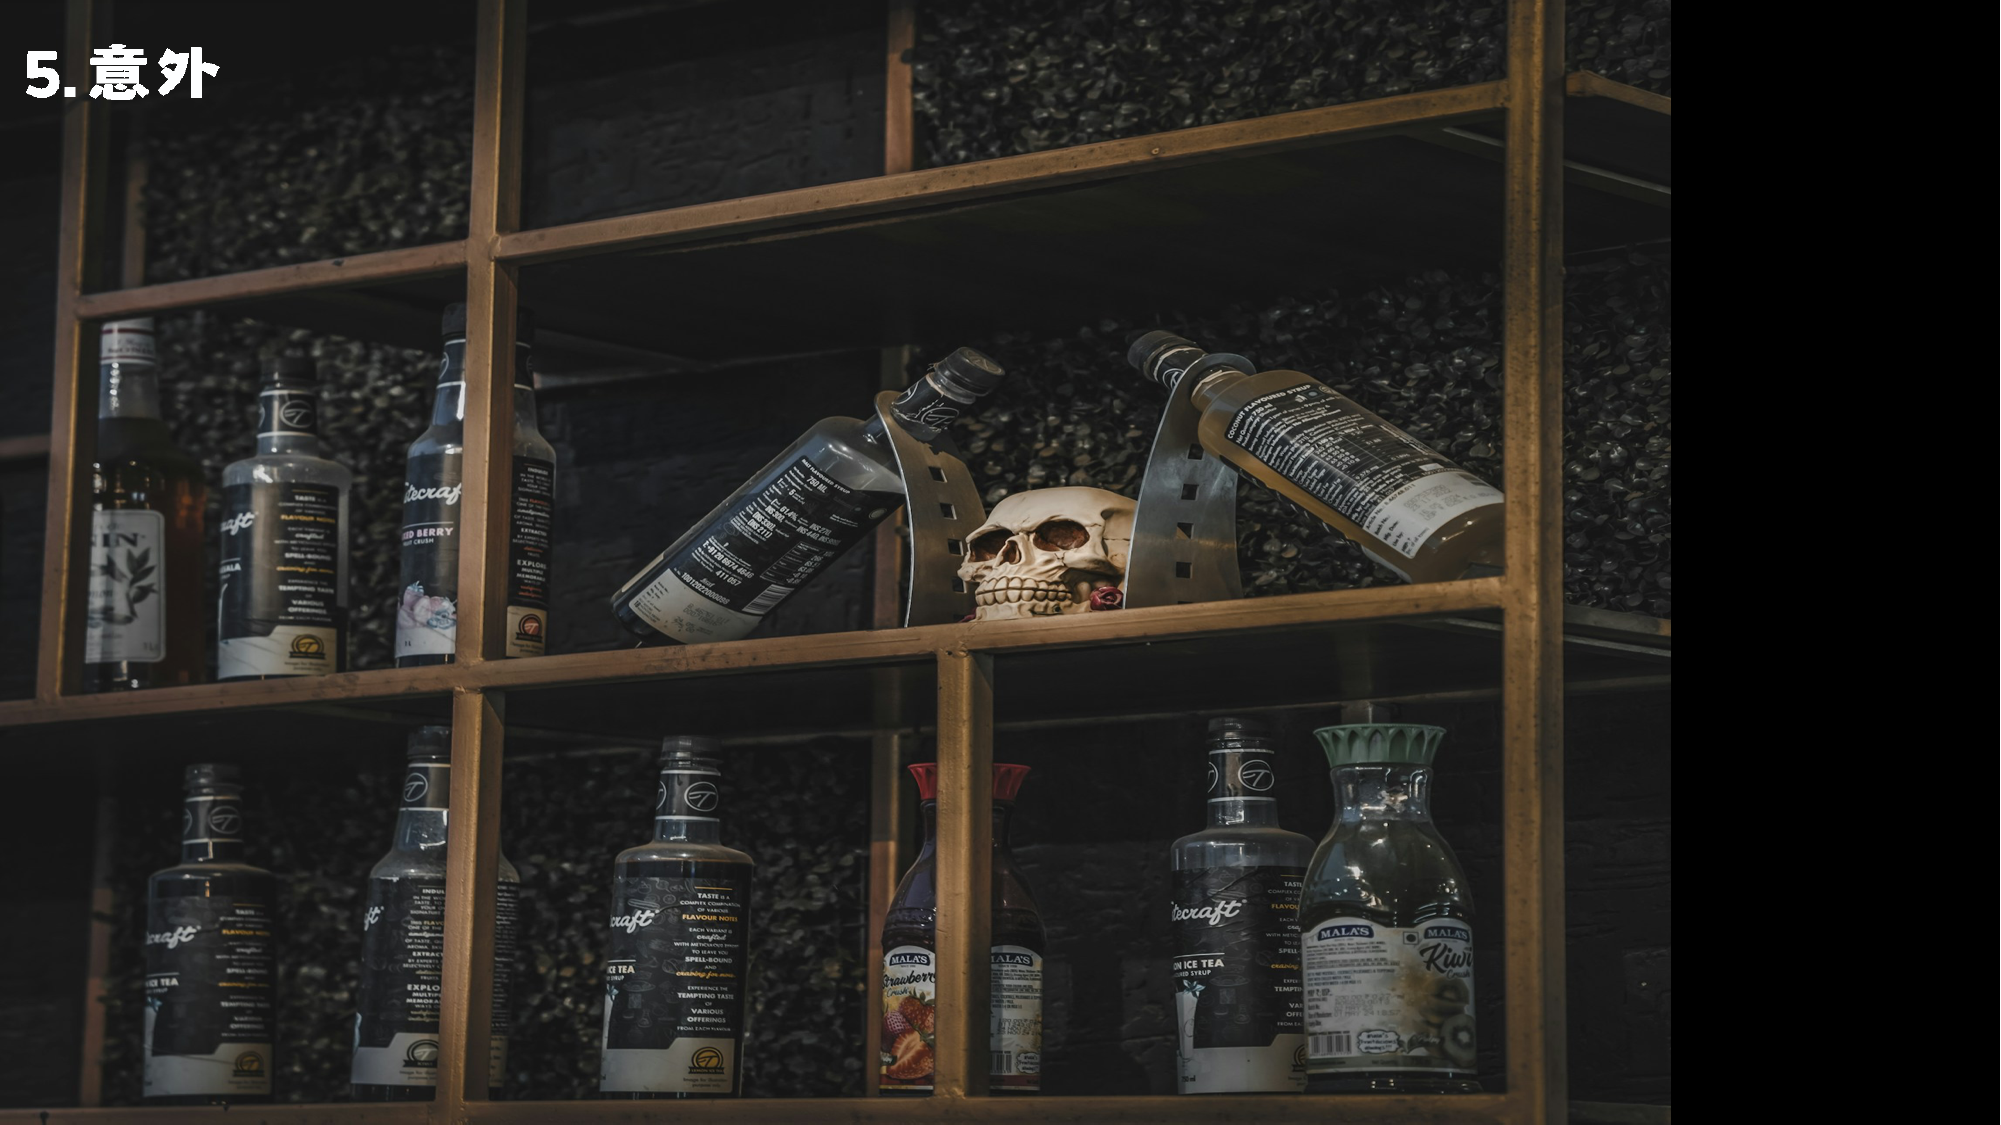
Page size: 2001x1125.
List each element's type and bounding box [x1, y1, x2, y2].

list [0, 0, 1672, 1125]
picture [0, 0, 291, 377]
